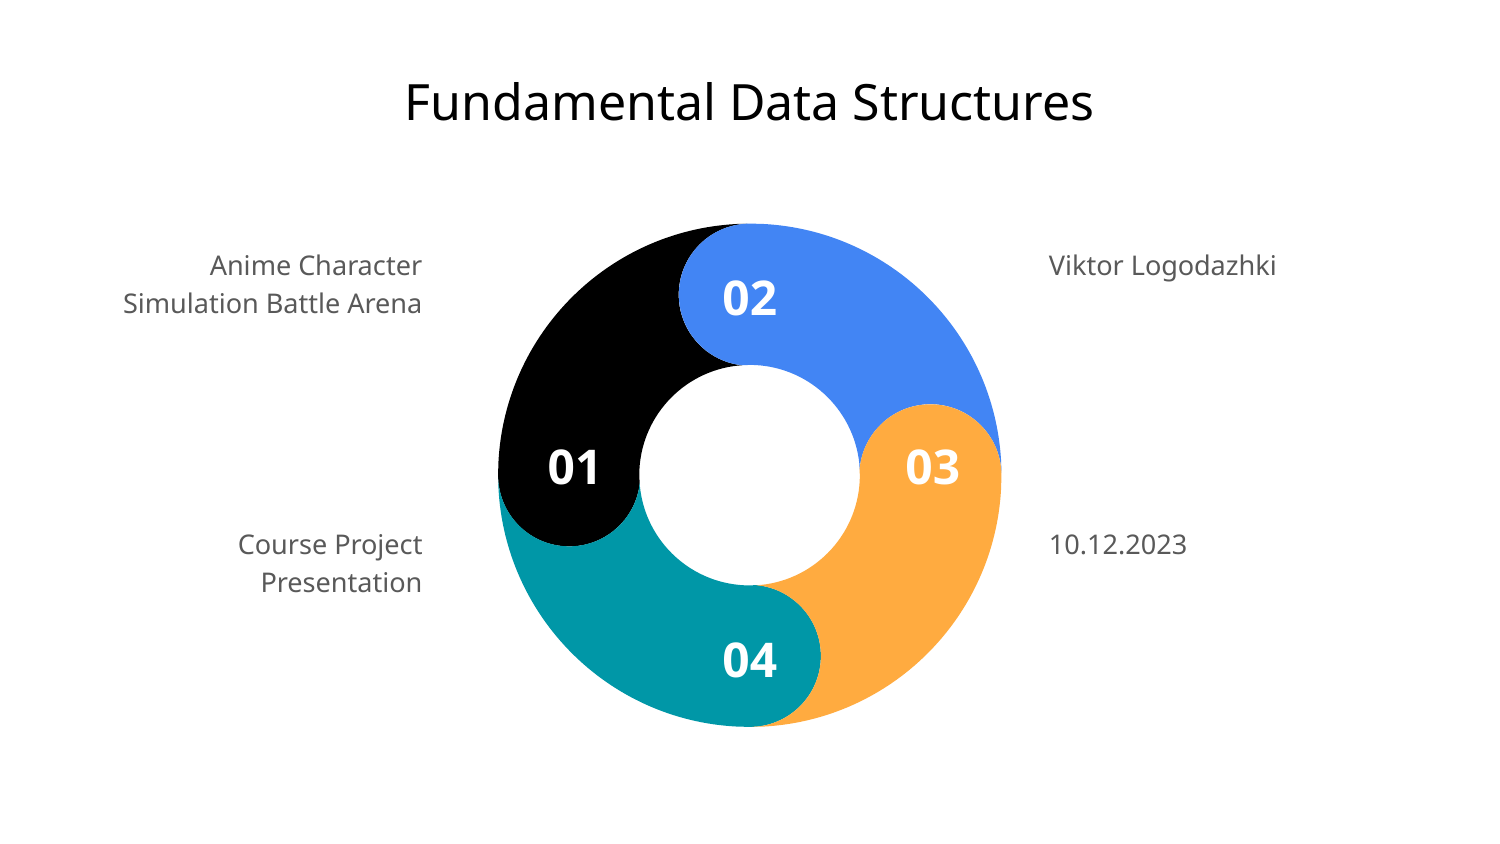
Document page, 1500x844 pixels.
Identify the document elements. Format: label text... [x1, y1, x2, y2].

subtitle Course Project Presentation [76, 507, 438, 708]
subtitle Anime Character Simulation Battle Arena [76, 228, 438, 429]
subtitle 10.12.2023 [1033, 507, 1408, 707]
subtitle Viktor Logodazhki [1033, 228, 1408, 428]
title Fundamental Data Structures [204, 65, 1296, 136]
